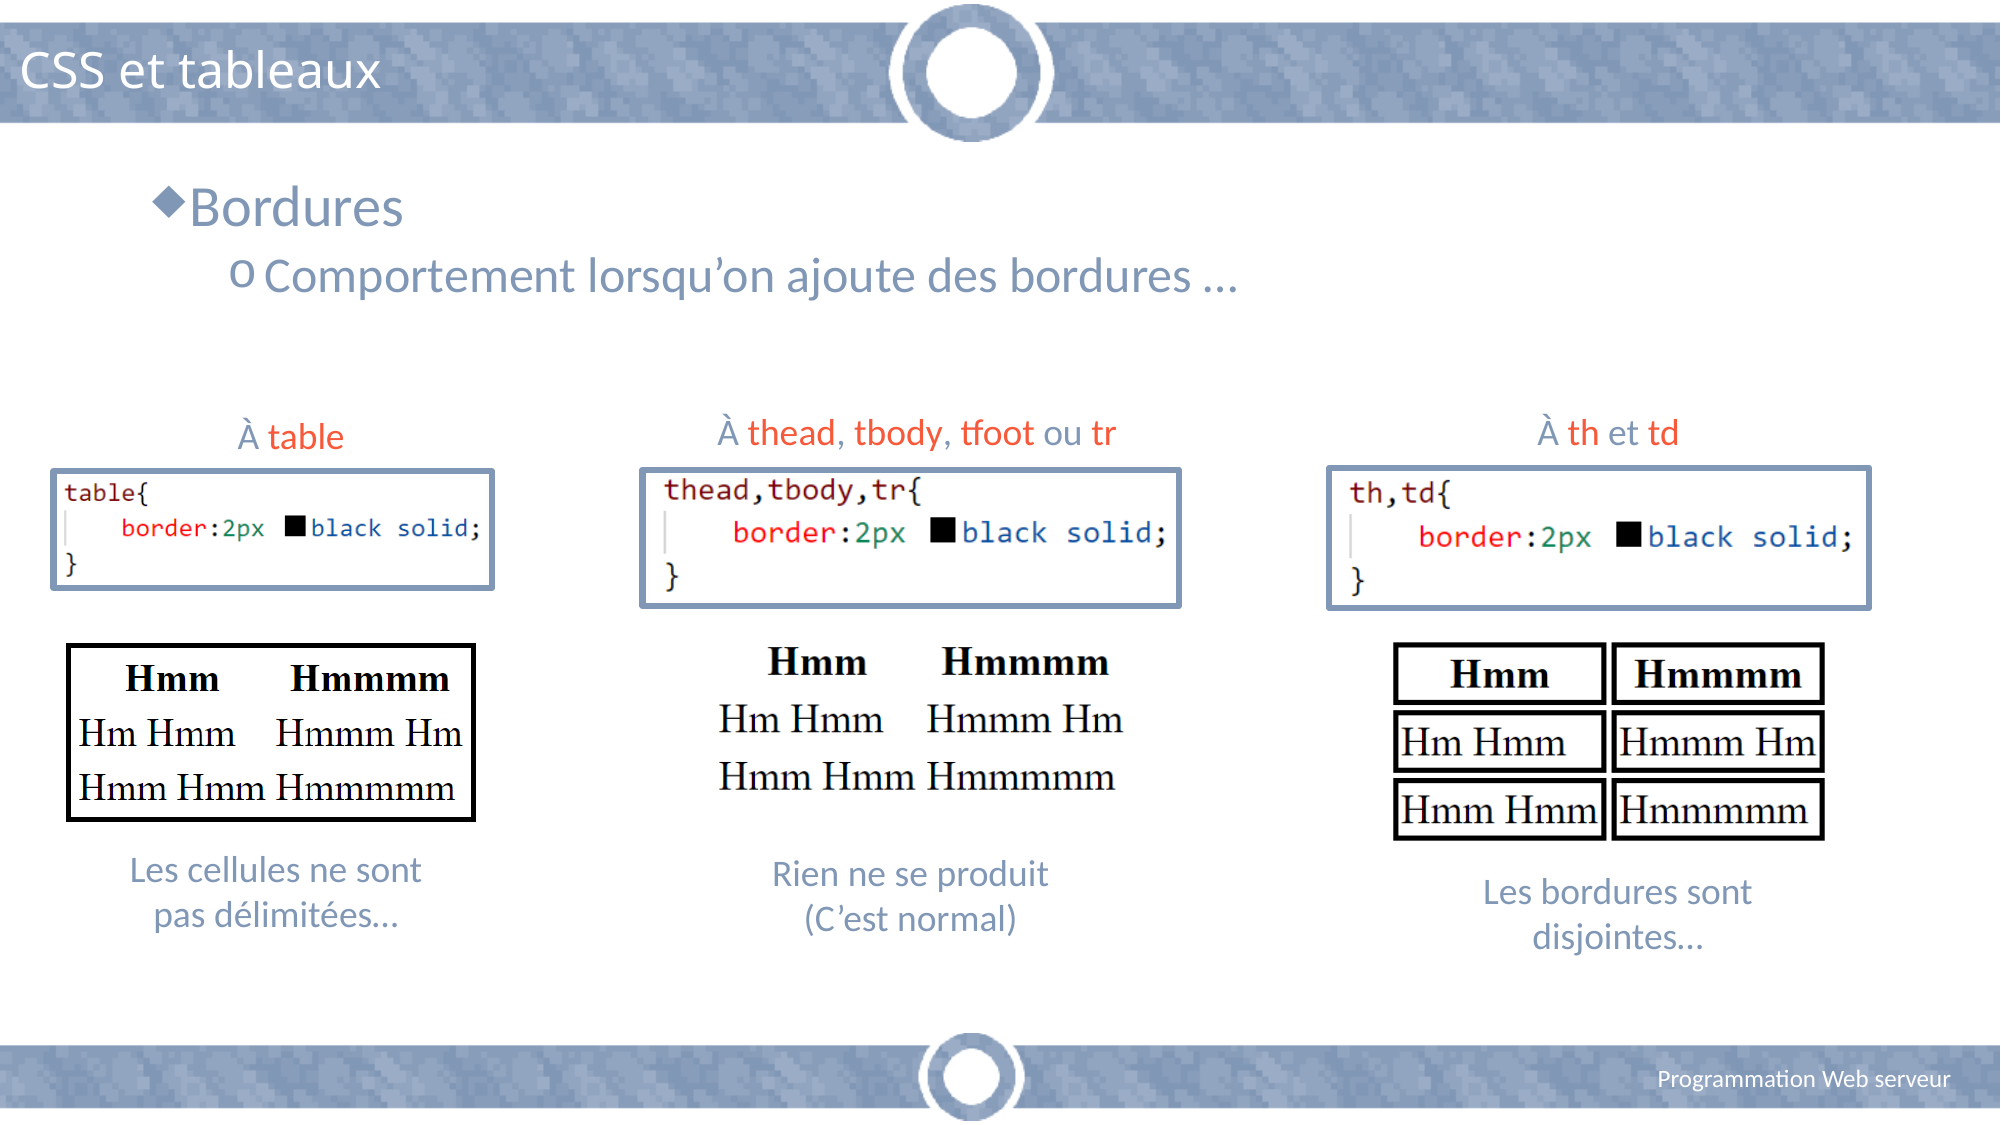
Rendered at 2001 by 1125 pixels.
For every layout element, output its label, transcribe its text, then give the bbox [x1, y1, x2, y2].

picture [713, 641, 1138, 803]
text_box Rien ne se produit (C’est normal) [742, 841, 1079, 946]
picture [1381, 629, 1836, 852]
picture [1332, 470, 1867, 605]
text_box Les bordures sont disjointes… [1450, 859, 1786, 964]
picture [0, 4, 2000, 142]
picture [0, 1033, 2000, 1121]
text_box À table [123, 404, 459, 464]
picture [56, 629, 489, 832]
text_box Les cellules ne sont pas délimitées… [108, 837, 444, 942]
text_box À th et td [1350, 400, 1868, 461]
picture [56, 474, 489, 585]
text_box À thead, tbody, tfoot ou tr [658, 400, 1176, 461]
list Bordures Comportement lorsqu’on ajoute des bordures … [137, 168, 1863, 1014]
picture [645, 472, 1176, 603]
title CSS et tableaux [4, 22, 884, 123]
